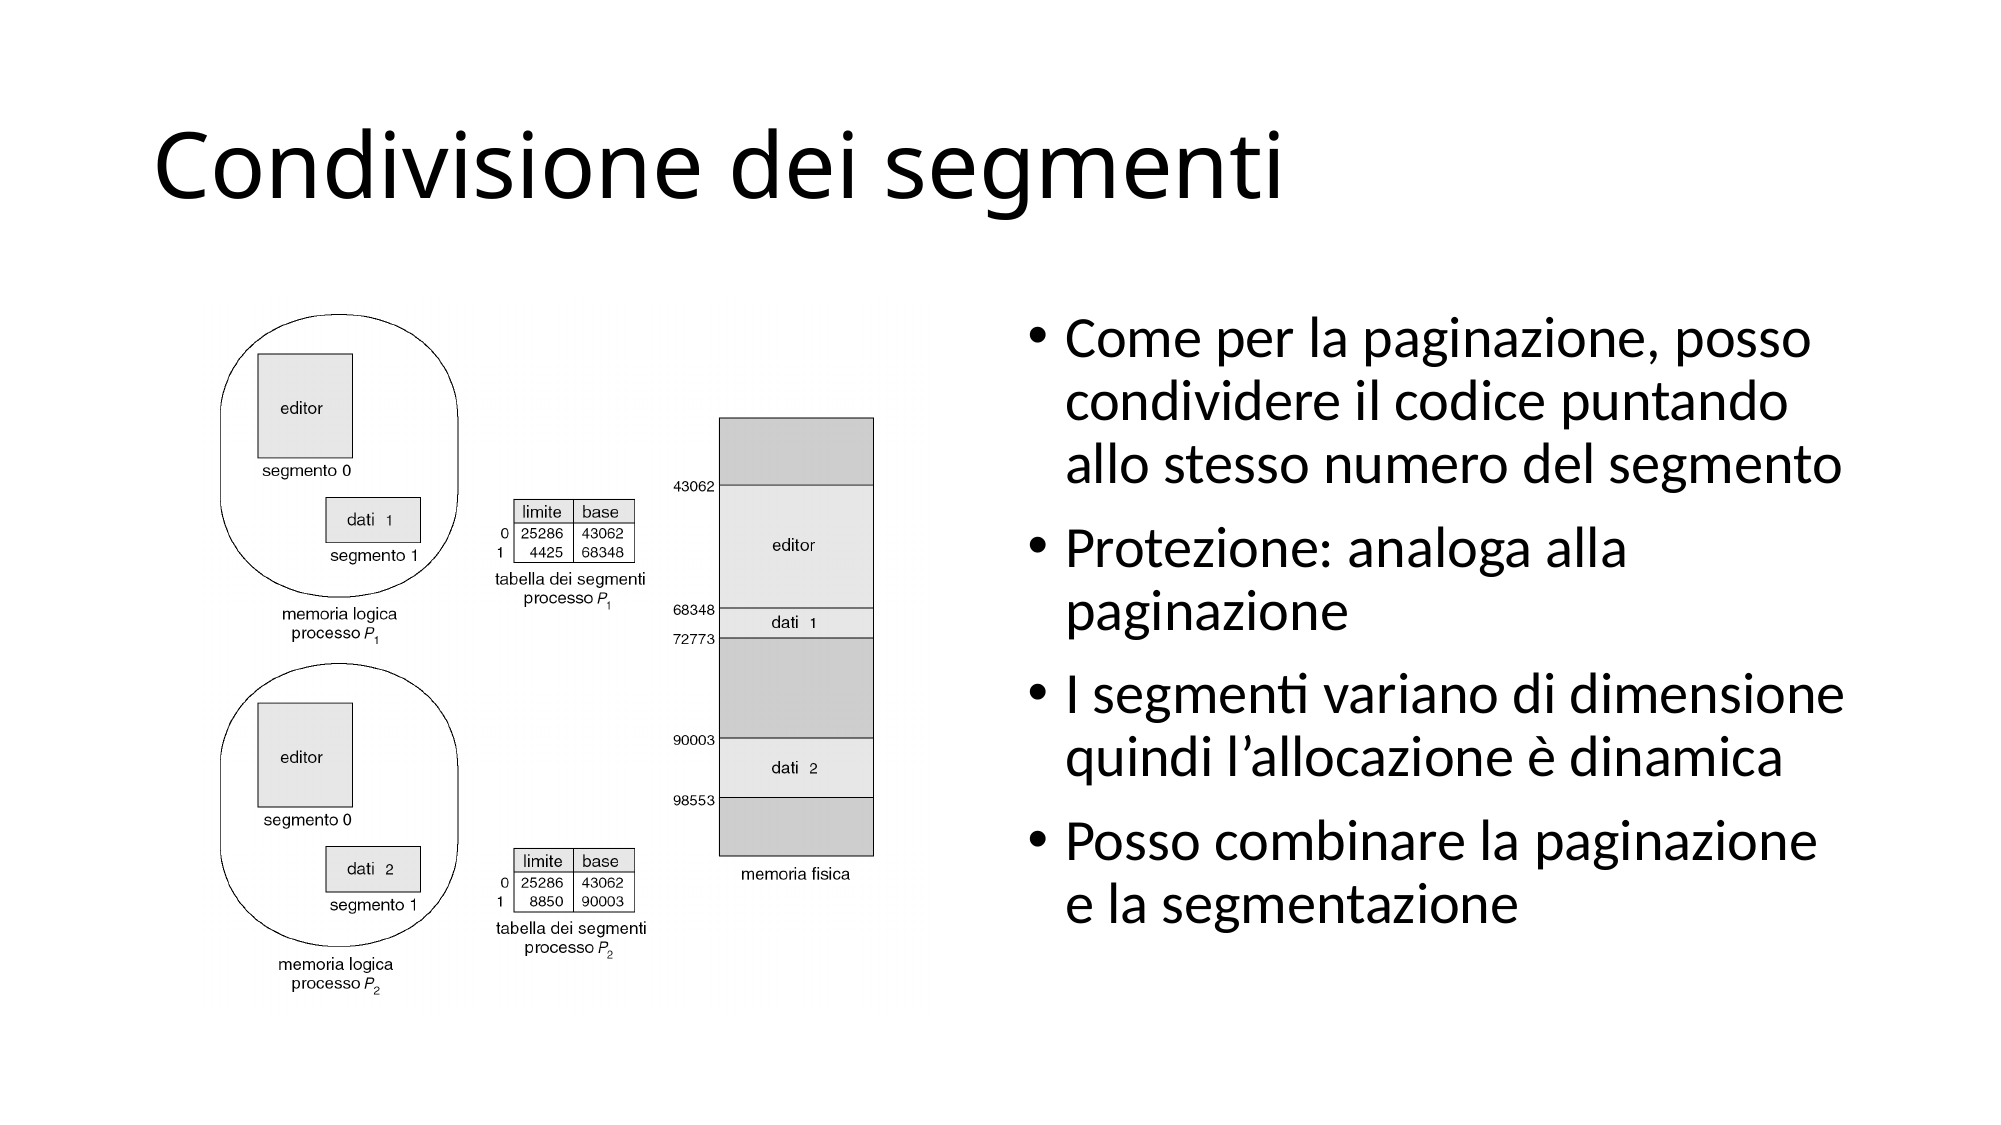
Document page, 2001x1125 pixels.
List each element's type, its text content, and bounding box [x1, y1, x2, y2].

title Condivisione dei segmenti [137, 59, 1863, 278]
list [195, 299, 930, 1014]
list Come per la paginazione, posso condividere il codice puntando allo stesso numero del segmento Protezione: analoga alla paginazione I segmenti variano di dimensione quindi l’allocazione è dinamica Posso combinare la paginazione e la segmentazione [1012, 299, 1863, 1014]
